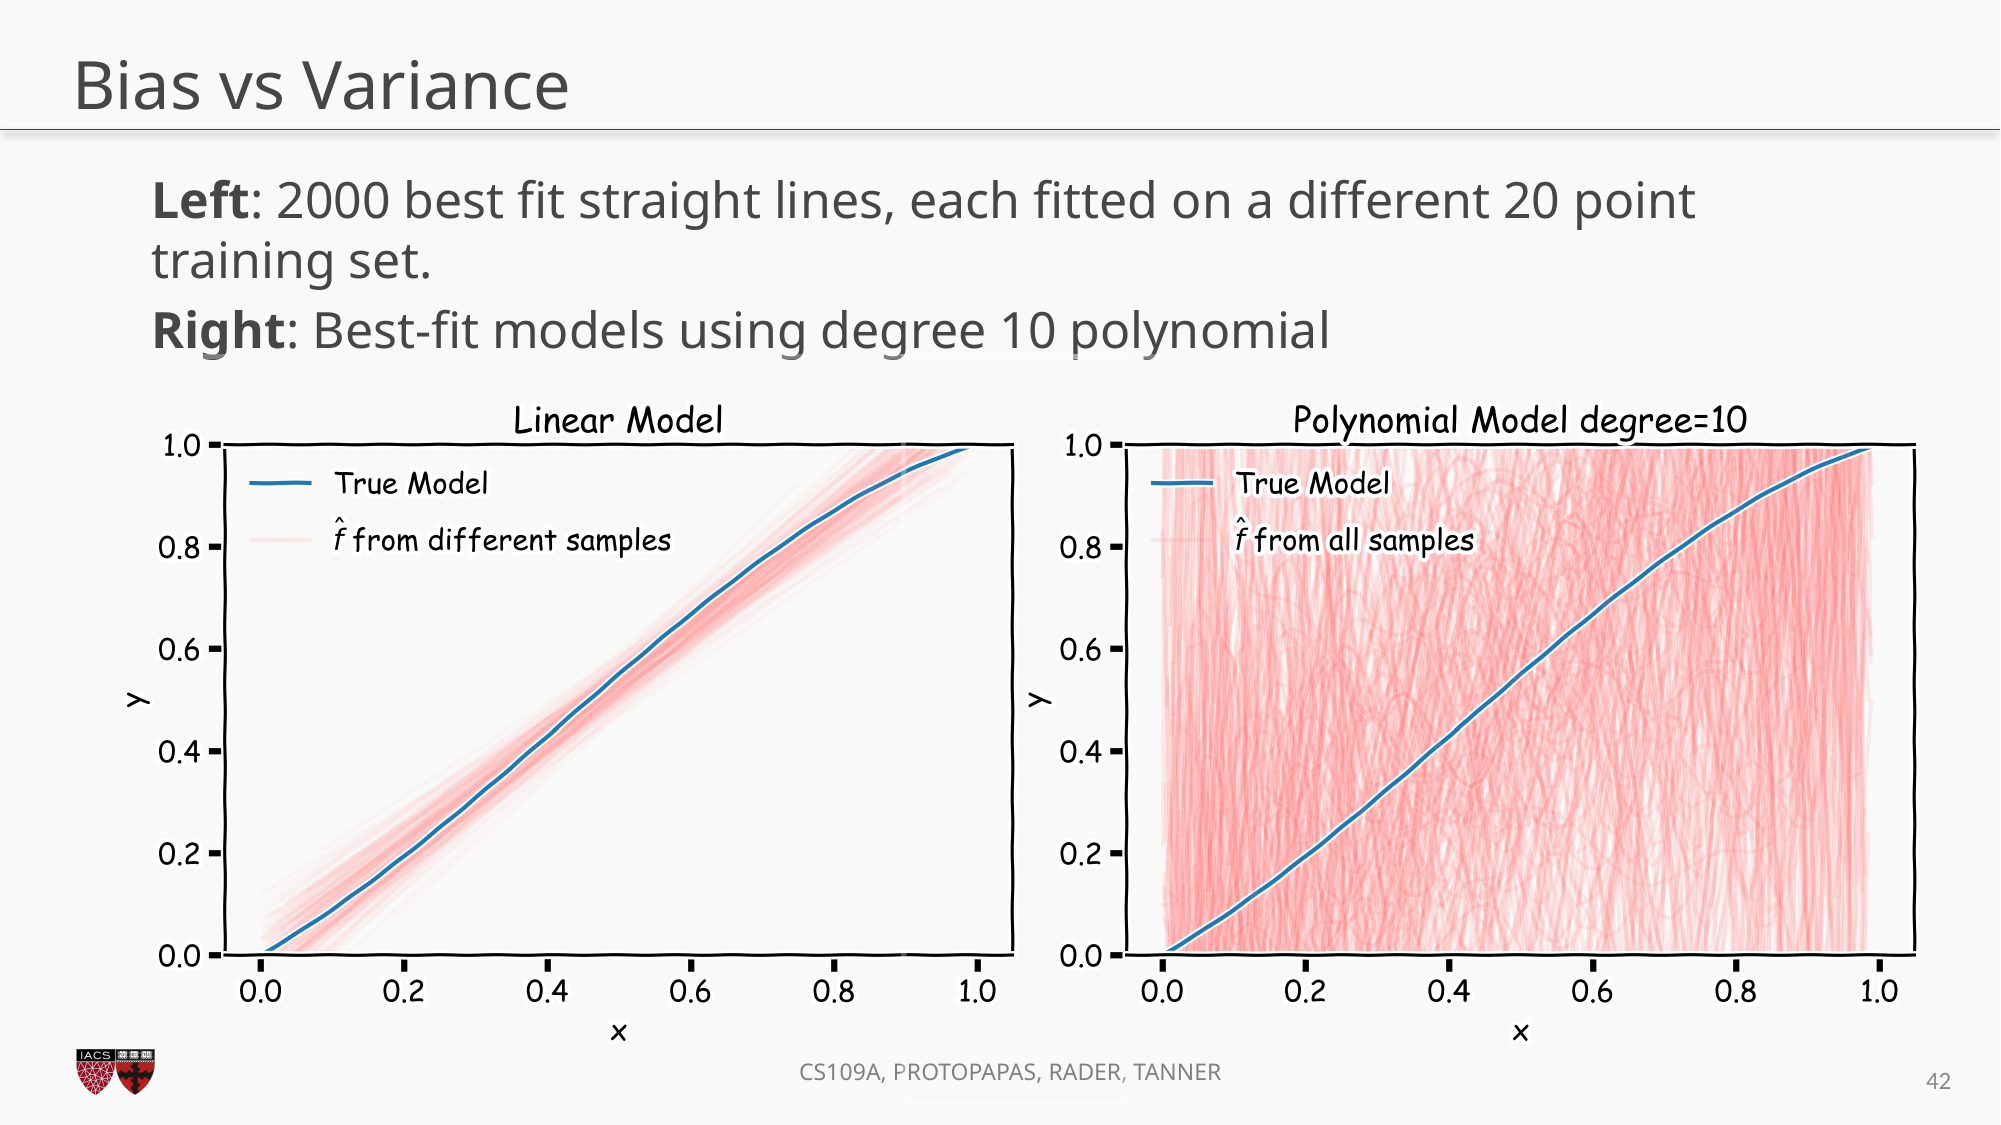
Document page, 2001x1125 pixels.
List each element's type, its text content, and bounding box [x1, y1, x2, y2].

picture [0, 353, 2000, 1105]
list Left: 2000 best fit straight lines, each fitted on a different 20 point training set. Right: Best-fit models using degree 10 polynomial [136, 161, 1831, 352]
title Bias vs Variance [57, 35, 1943, 162]
